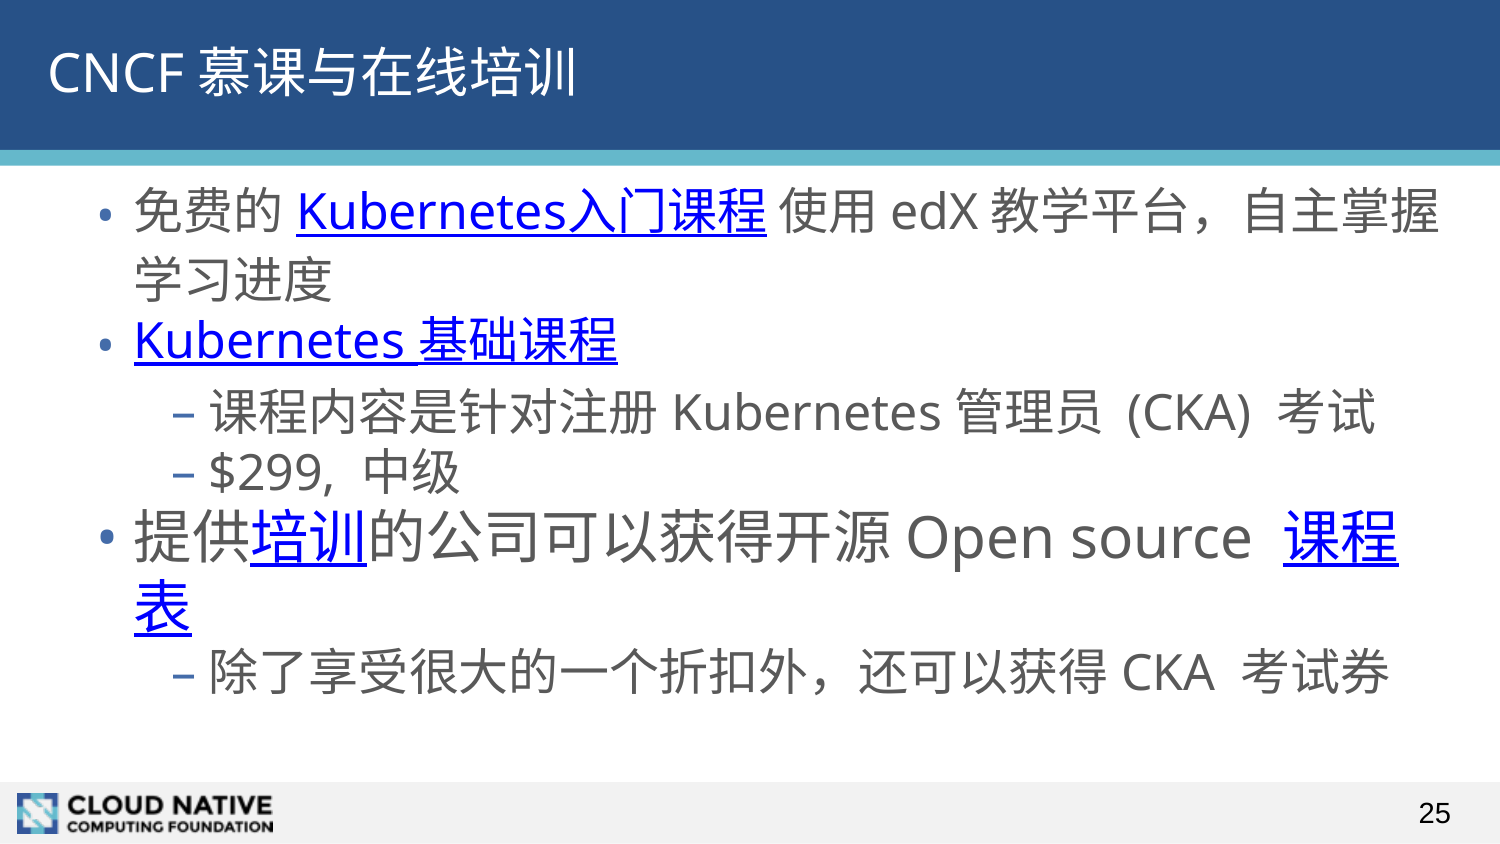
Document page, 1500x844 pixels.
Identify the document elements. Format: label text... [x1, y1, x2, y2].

title CNCF慕课与在线培训 [26, 15, 1464, 127]
picture [17, 793, 273, 834]
list 免费的Kubernetes入门课程 使用edX教学平台，自主掌握学习进度 Kubernetes 基础课程 课程内容是针对注册Kubernetes管理员 (CKA) 考试 $299, 中级 提供培训的公司可以获得开源Open source 课程表 除了享受很大的一个折扣外，还可以获得CKA 考试券 [38, 159, 1464, 770]
slide_number 25 [1403, 779, 1494, 844]
